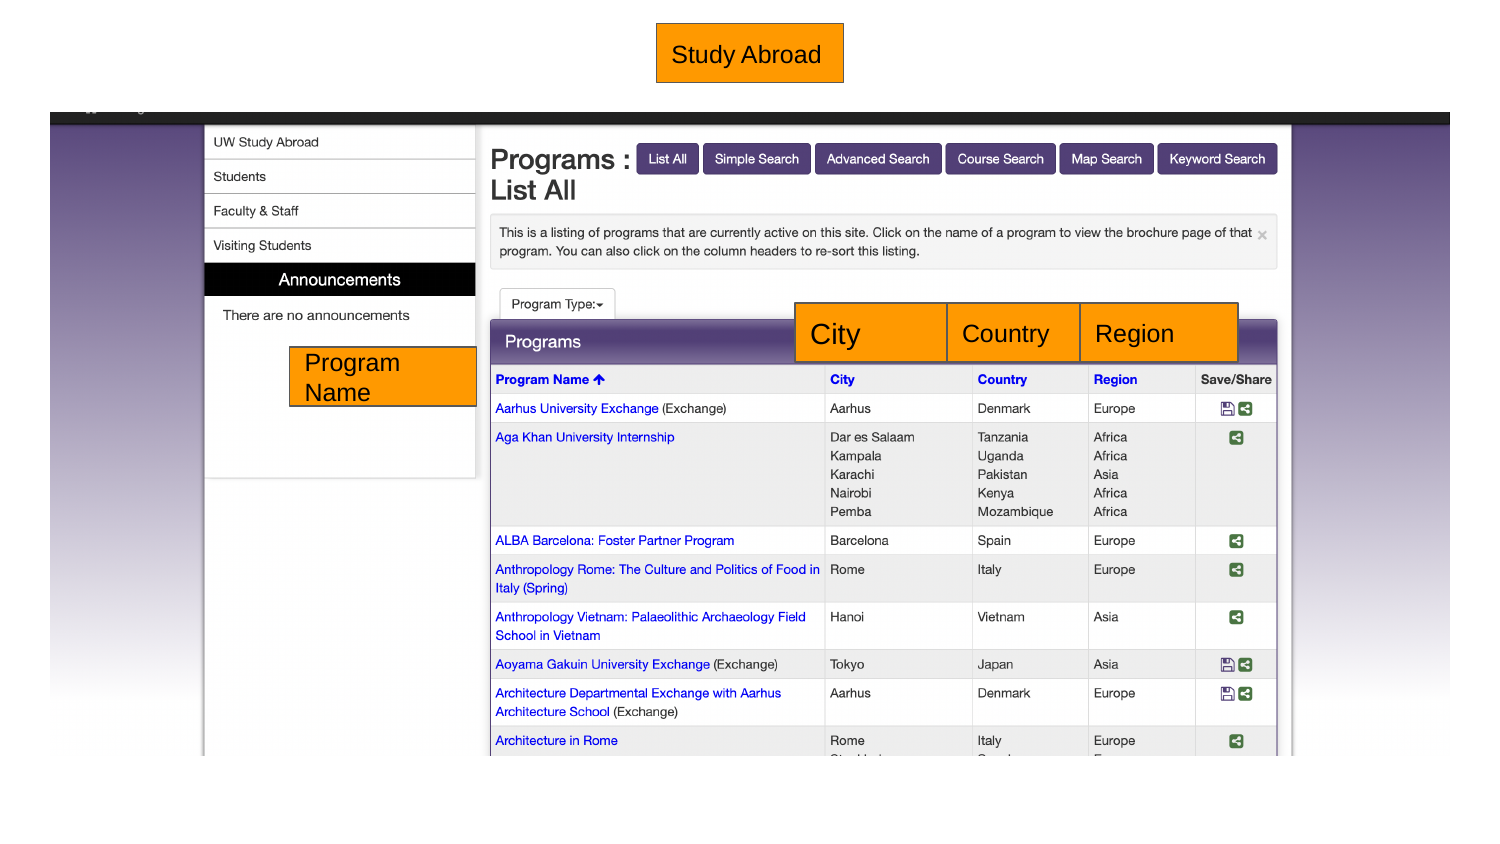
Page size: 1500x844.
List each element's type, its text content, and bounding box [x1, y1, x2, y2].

picture [49, 112, 1451, 756]
text_box Study Abroad [656, 23, 844, 83]
